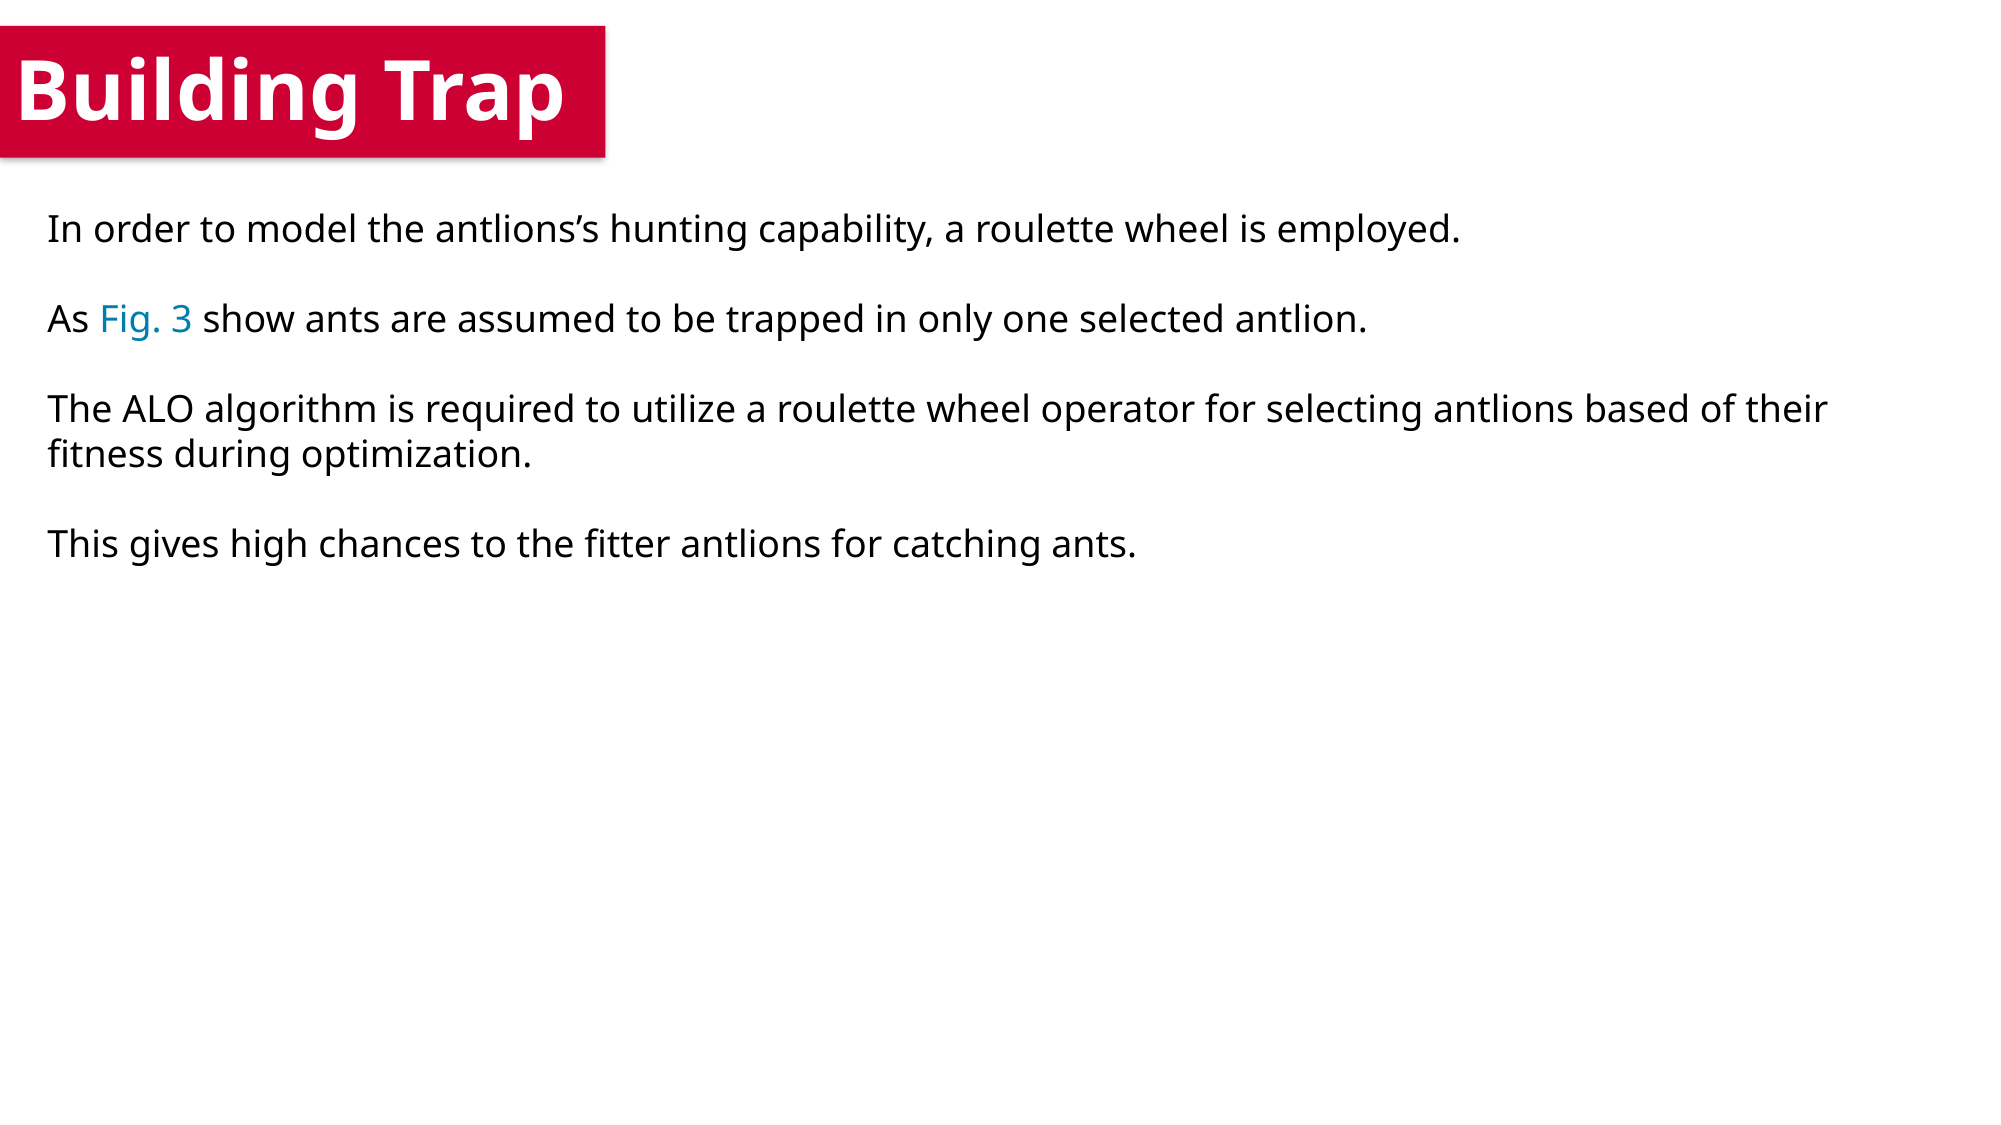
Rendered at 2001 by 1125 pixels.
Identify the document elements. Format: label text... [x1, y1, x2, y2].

text_box [0, 139, 606, 158]
text_box [0, 25, 606, 29]
text_box Building Trap [0, 29, 1307, 139]
text_box In order to model the antlions’s hunting capability, a roulette wheel is employed. As Fig. 3 show ants are assumed to be trapped in only one selected antlion. The ALO algorithm is required to utilize a roulette wheel operator for selecting antlions based of their fitness during optimization. This gives high chances to the fitter antlions for catching ants. [32, 197, 1866, 618]
